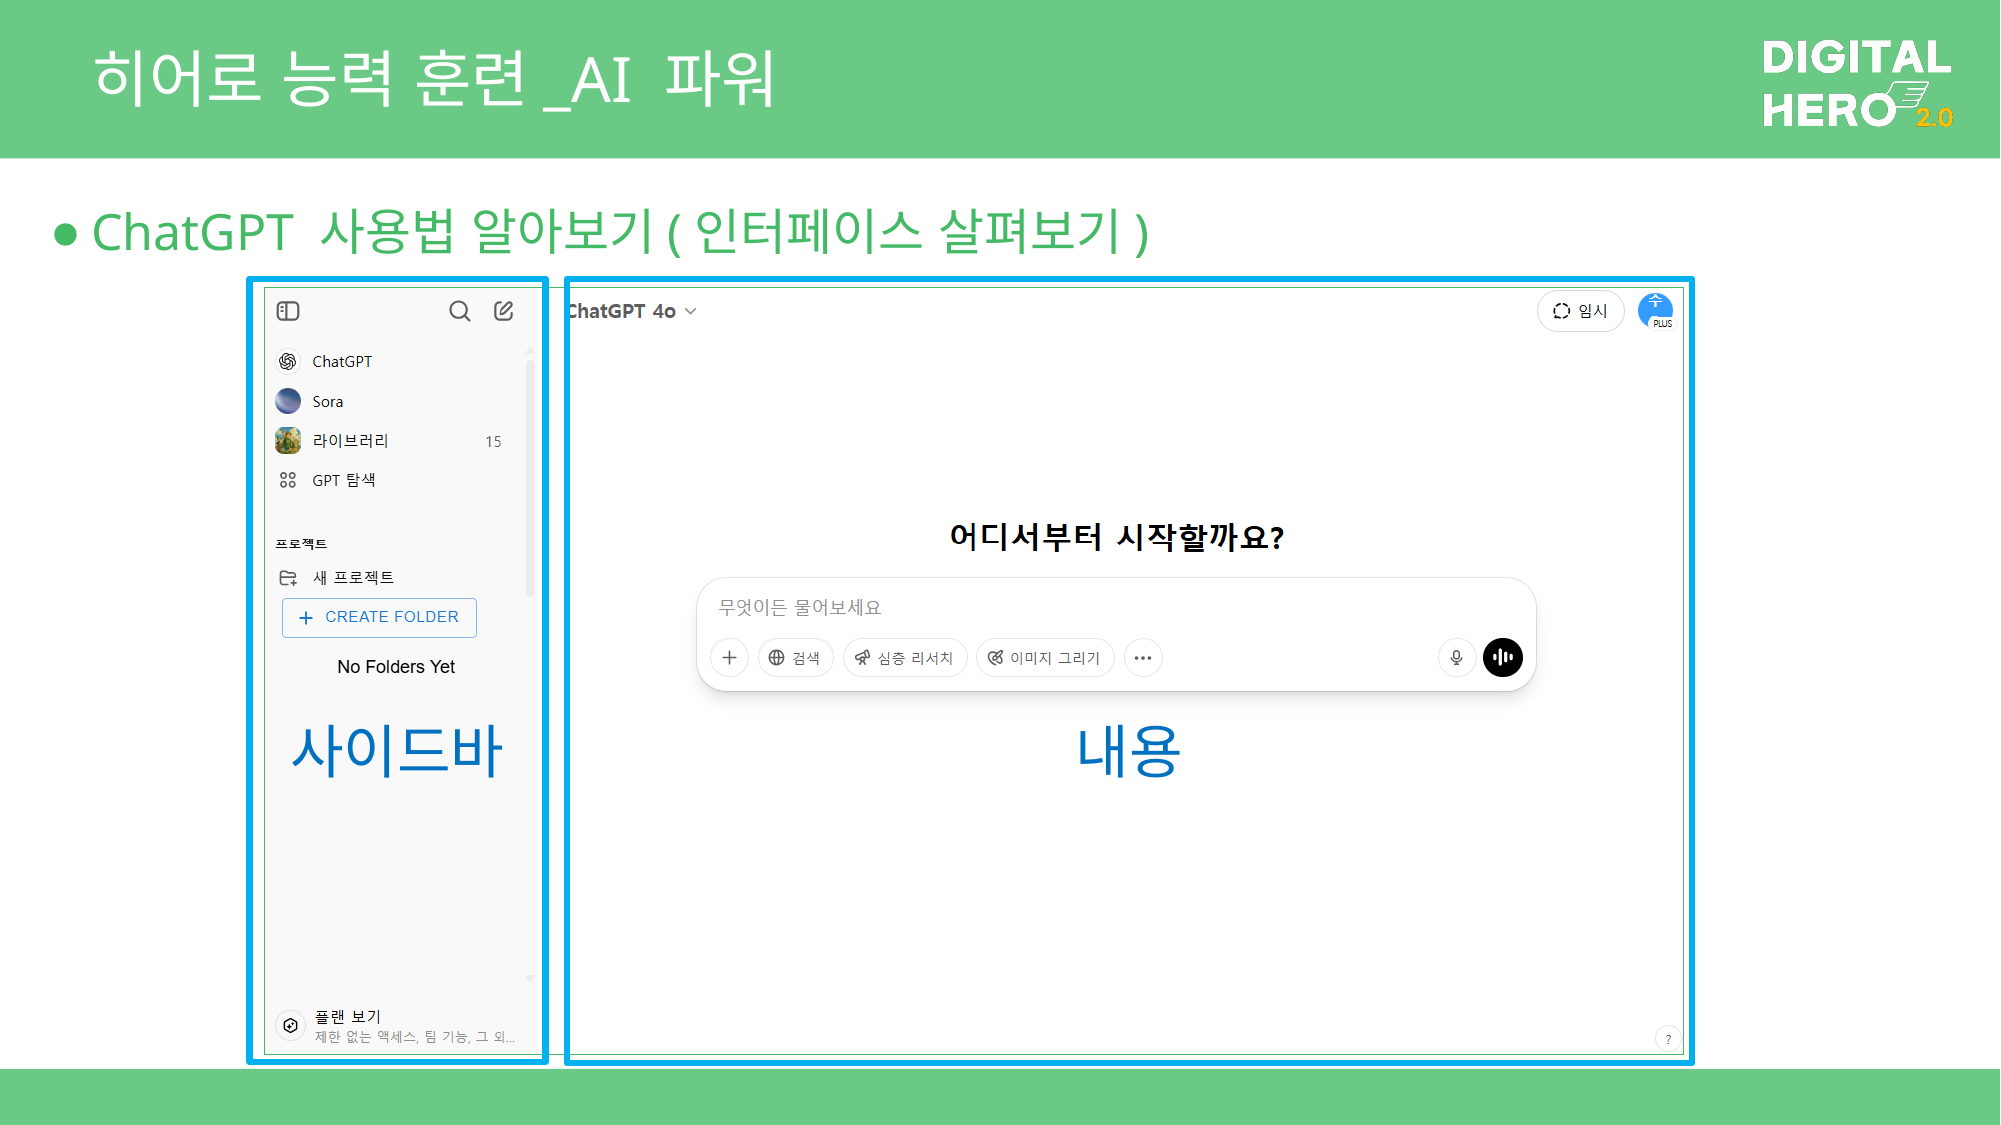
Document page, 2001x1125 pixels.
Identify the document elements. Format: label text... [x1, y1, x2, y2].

title 히어로 능력 훈련_AI 파워 [76, 33, 1802, 132]
text_box [248, 284, 548, 1064]
text_box [52, 221, 79, 248]
picture [1754, 23, 1967, 146]
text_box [264, 287, 1684, 1055]
text_box ChatGPT 사용법 알아보기(인터페이스 살펴보기) [76, 184, 1802, 284]
text_box [565, 284, 1694, 1065]
